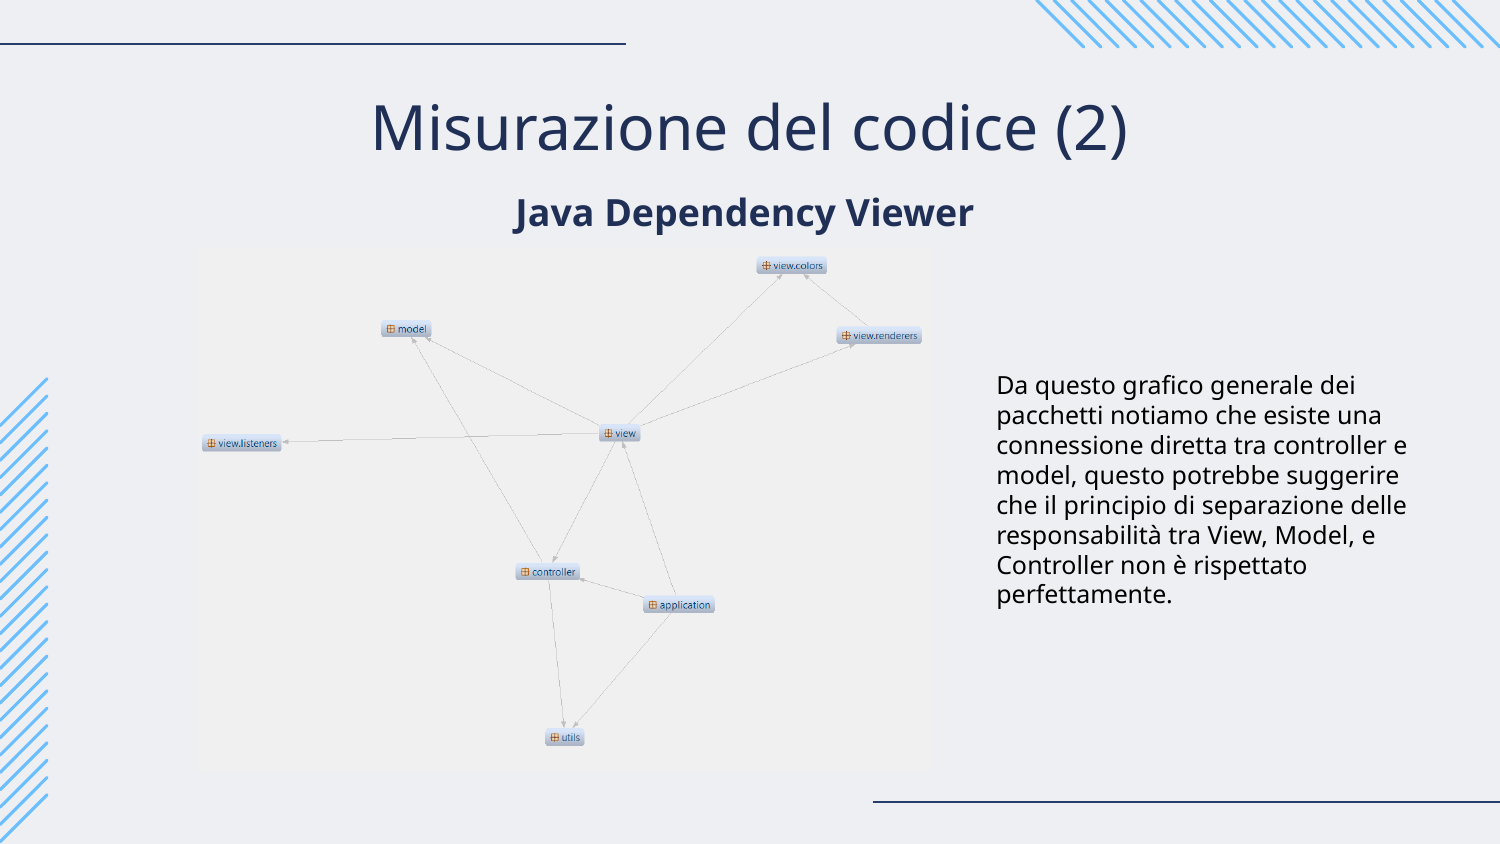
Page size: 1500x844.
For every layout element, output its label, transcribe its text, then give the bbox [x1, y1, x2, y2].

picture [197, 248, 932, 771]
title Misurazione del codice (2) [118, 72, 1382, 167]
subtitle Java Dependency Viewer [463, 188, 1037, 249]
text_box Da questo grafico generale dei pacchetti notiamo che esiste una connessione diretta tra controller e model, questo potrebbe suggerire che il principio di separazione delle responsabilità tra View, Model, e Controller non è rispettato perfettamente. [981, 362, 1451, 652]
